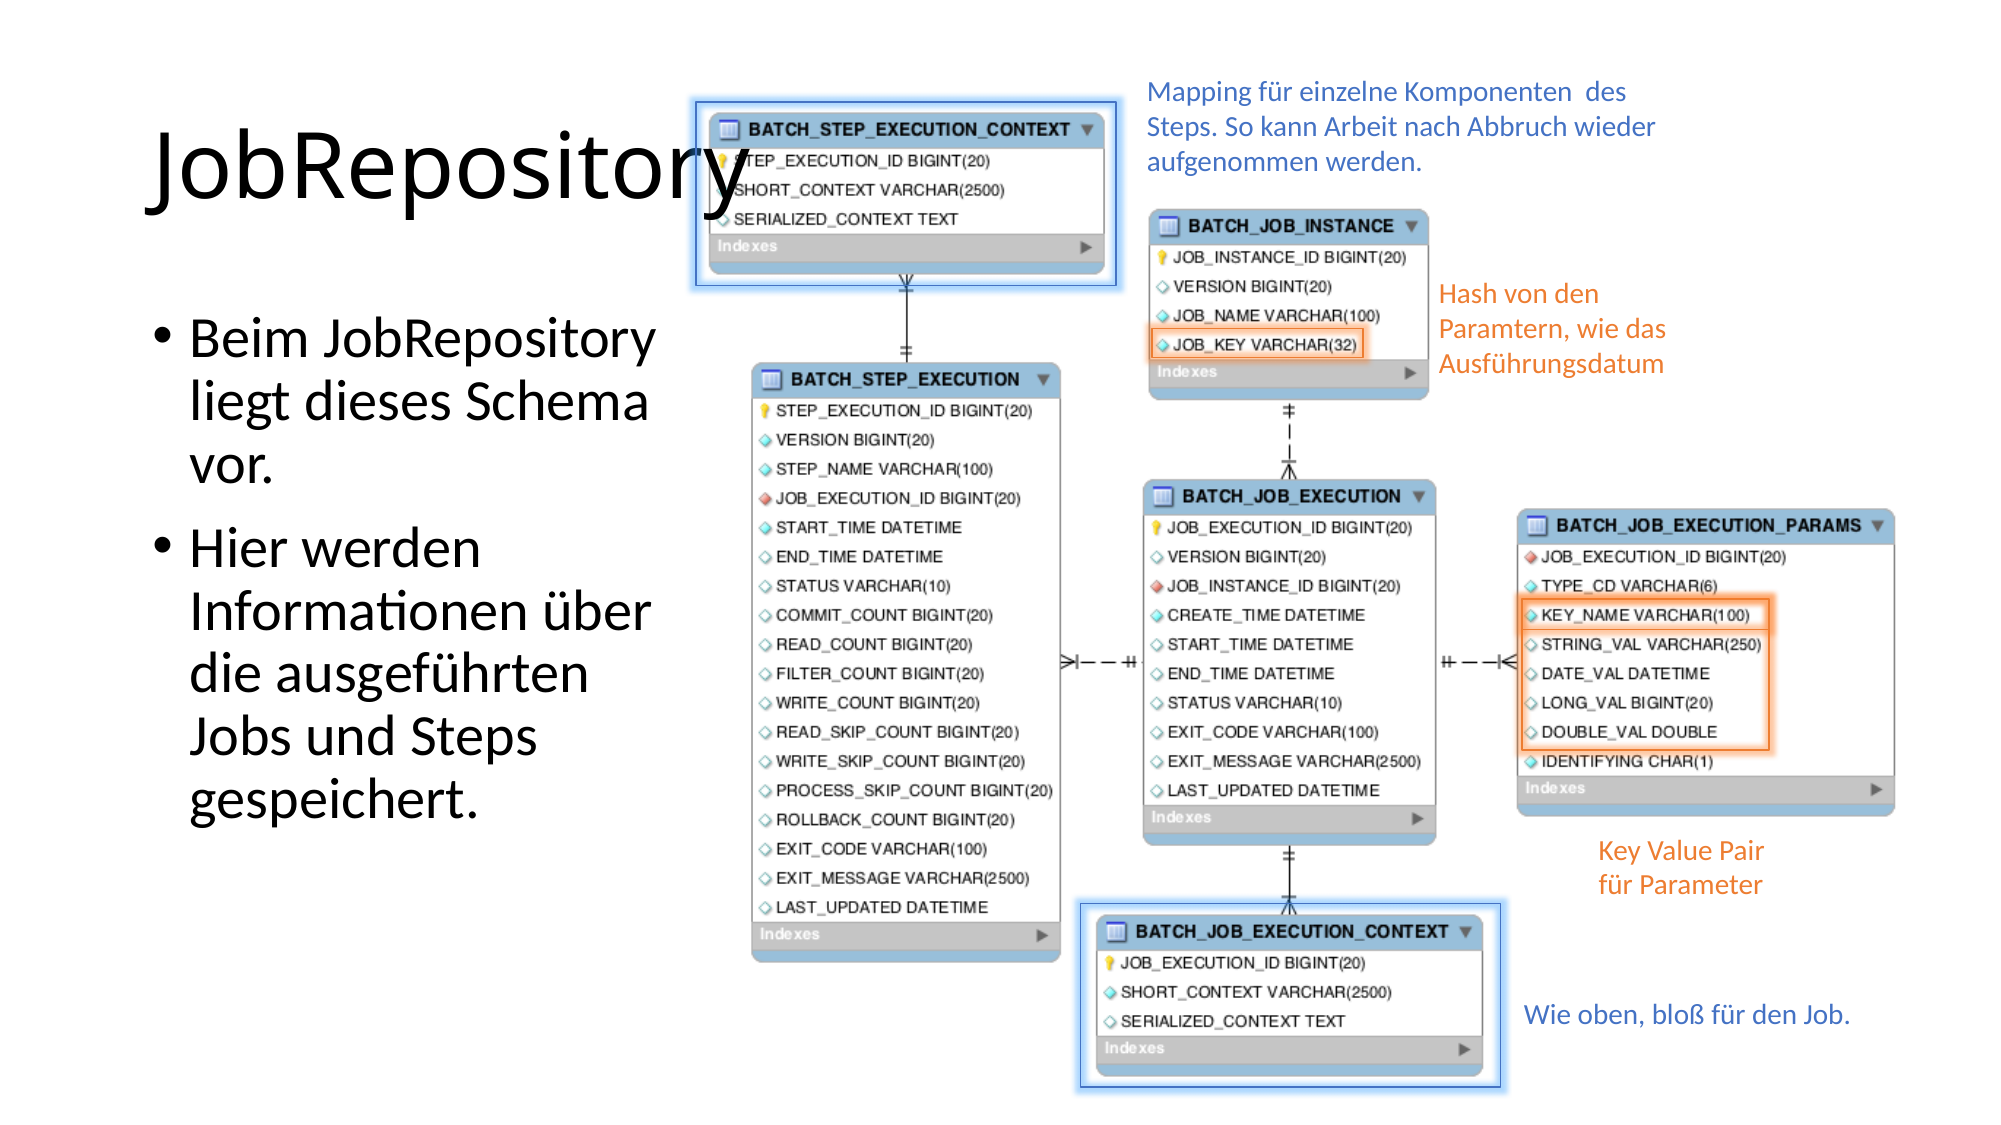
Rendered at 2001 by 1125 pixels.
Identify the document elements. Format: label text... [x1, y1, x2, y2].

picture [695, 98, 1910, 1091]
title JobRepository [137, 59, 1863, 278]
list Beim JobRepository liegt dieses Schema vor. Hier werden Informationen über die ausgeführten Jobs und Steps gespeichert. [137, 299, 695, 1014]
text_box Mapping für einzelne Komponenten des Steps. So kann Arbeit nach Abbruch wieder aufgenommen werden. [1132, 64, 1716, 98]
